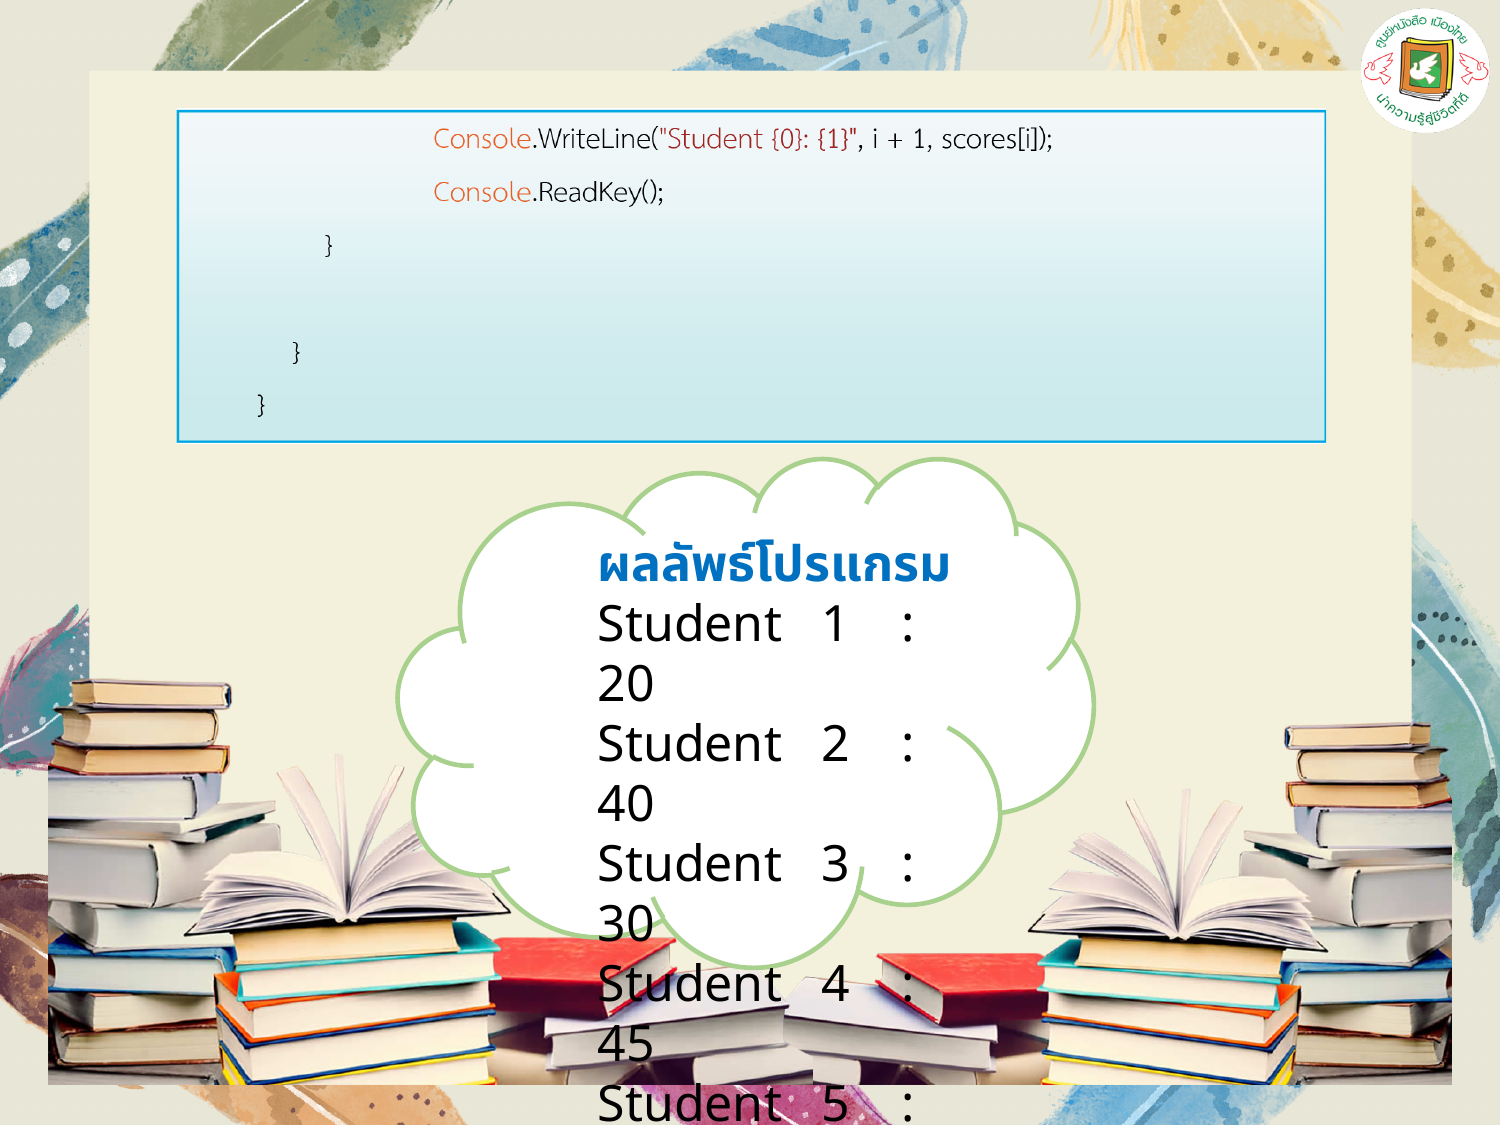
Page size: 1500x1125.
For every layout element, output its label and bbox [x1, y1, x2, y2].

text_box [176, 108, 1326, 966]
text_box [47, 599, 1452, 1085]
picture [0, 0, 1500, 1125]
